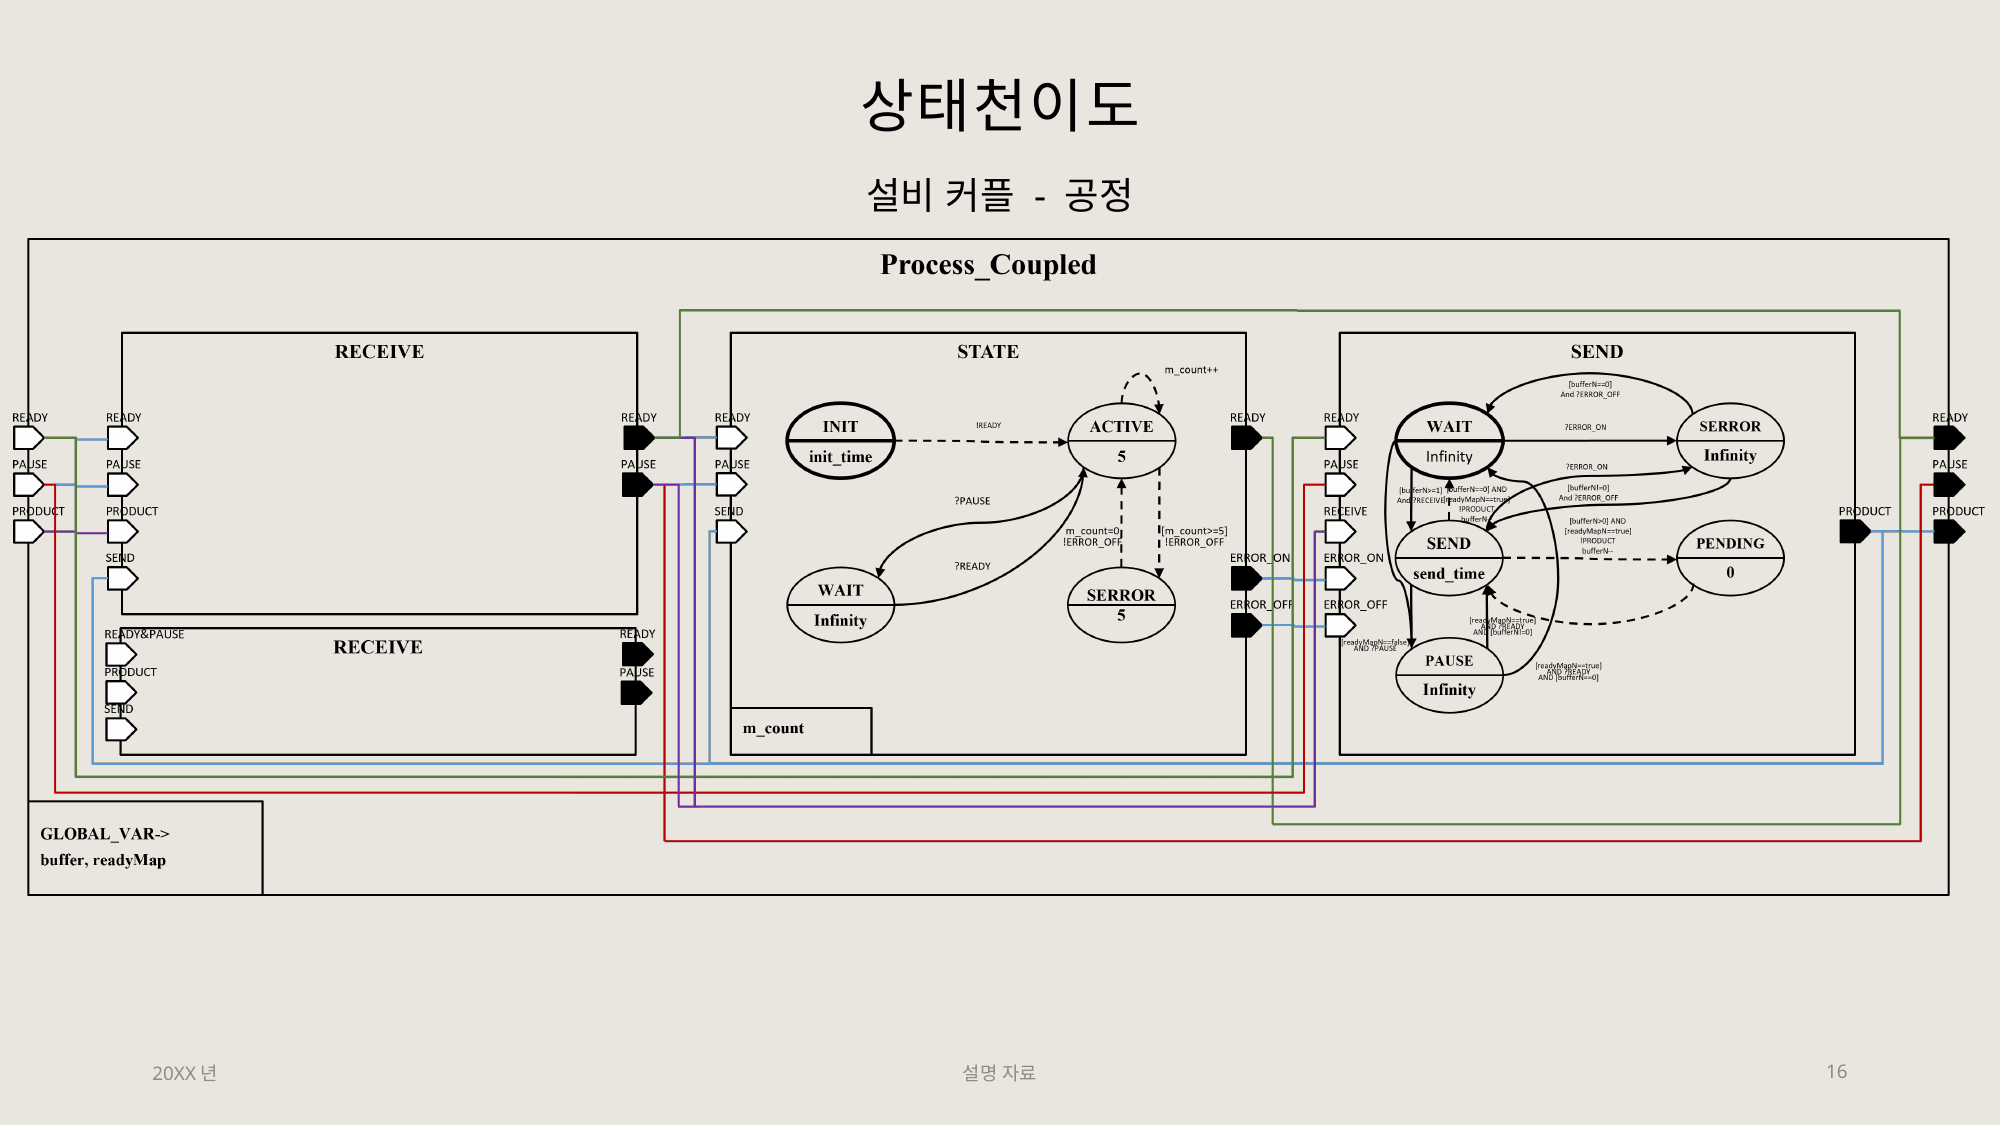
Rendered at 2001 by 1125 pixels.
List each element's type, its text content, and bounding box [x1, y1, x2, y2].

title 상태천이도 [137, 0, 1863, 169]
picture [0, 236, 2000, 896]
slide_number 20XX년 [137, 1042, 588, 1103]
slide_number 16 [1412, 1042, 1863, 1103]
footer 설명 자료 [662, 1042, 1338, 1103]
list 설비 커플 - 공정 [0, 169, 2000, 236]
